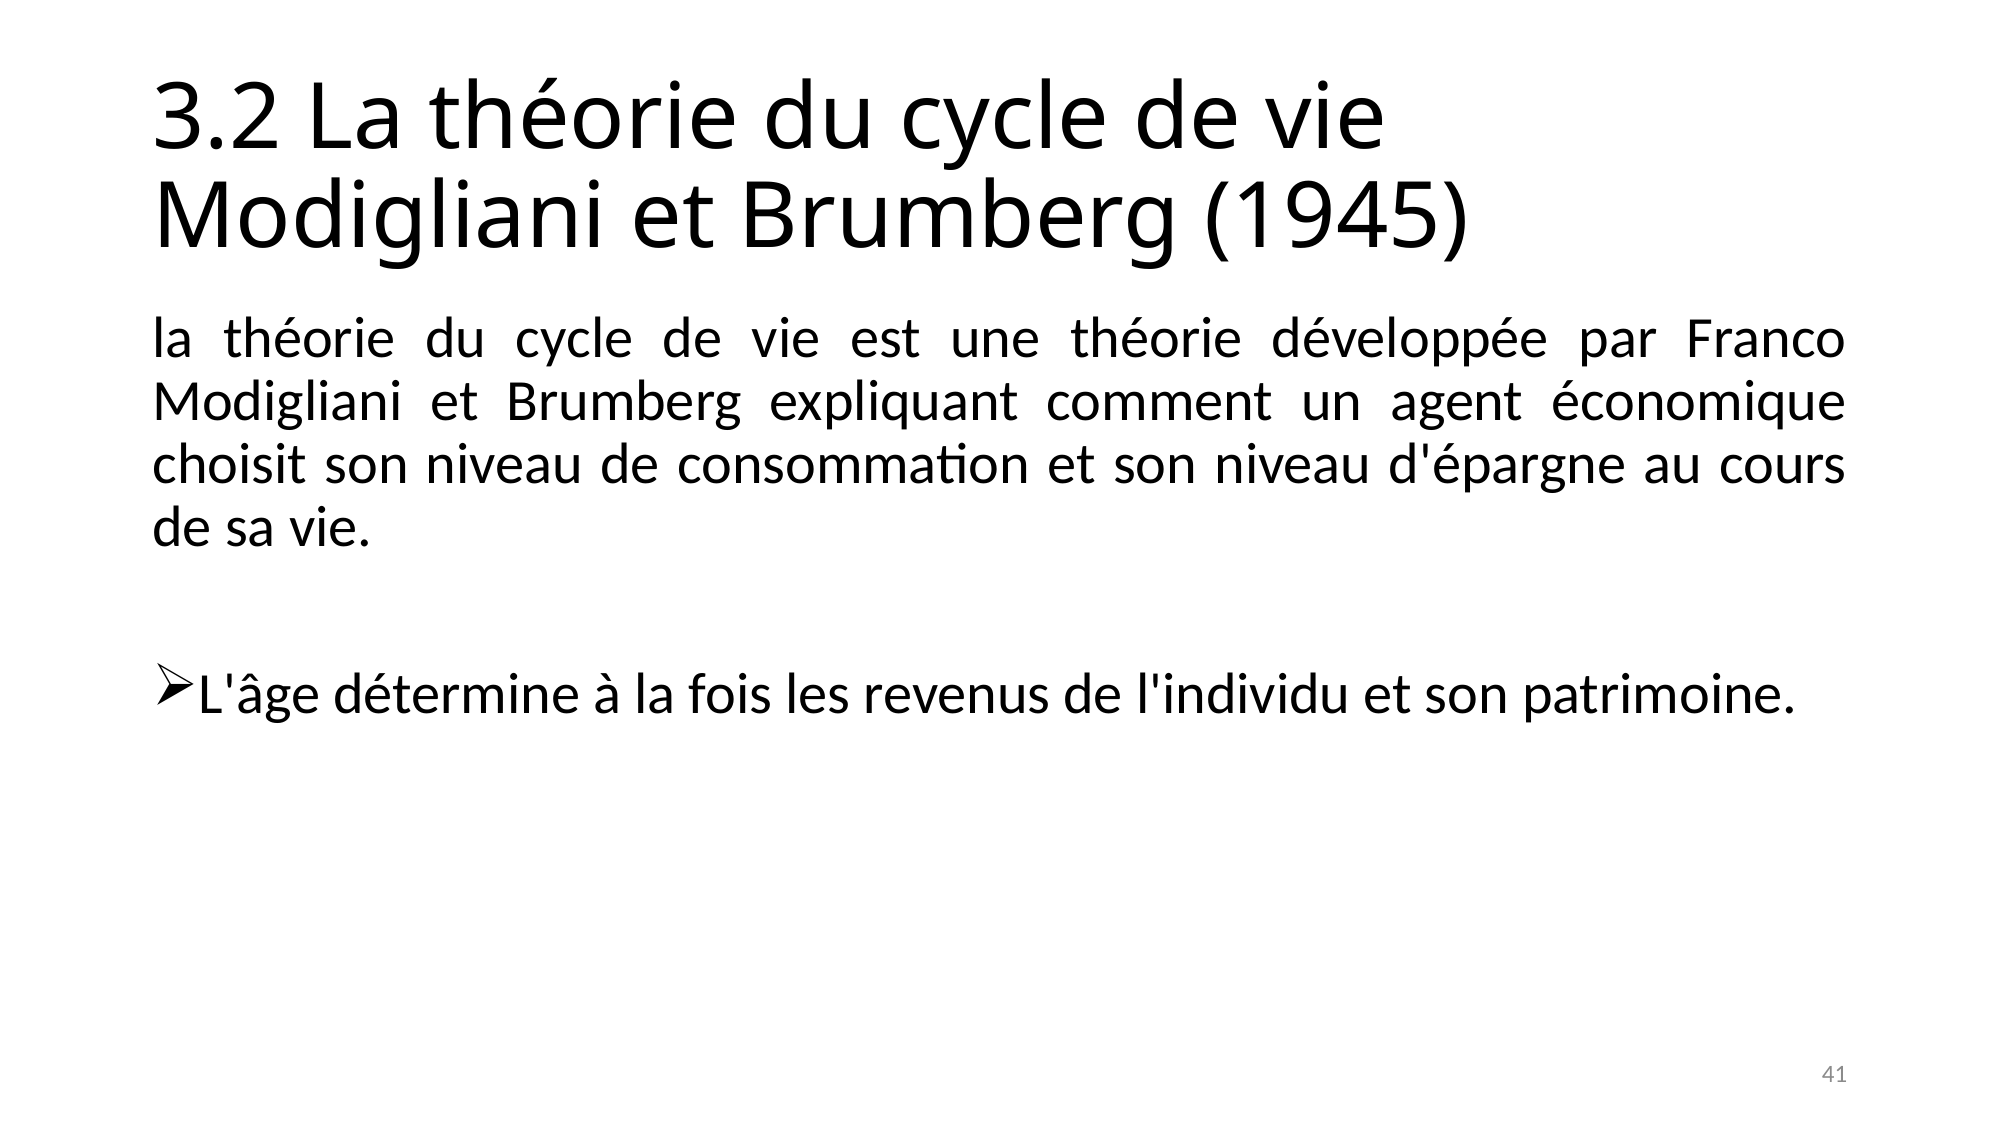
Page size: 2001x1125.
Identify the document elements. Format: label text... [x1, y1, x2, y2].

title 3.2 La théorie du cycle de vie Modigliani et Brumberg (1945) [137, 59, 1863, 278]
list la théorie du cycle de vie est une théorie développée par Franco Modigliani et Brumberg expliquant comment un agent économique choisit son niveau de consommation et son niveau d'épargne au cours de sa vie. L'âge détermine à la fois les revenus de l'individu et son patrimoine. [137, 299, 1863, 1014]
slide_number 41 [1412, 1042, 1863, 1103]
